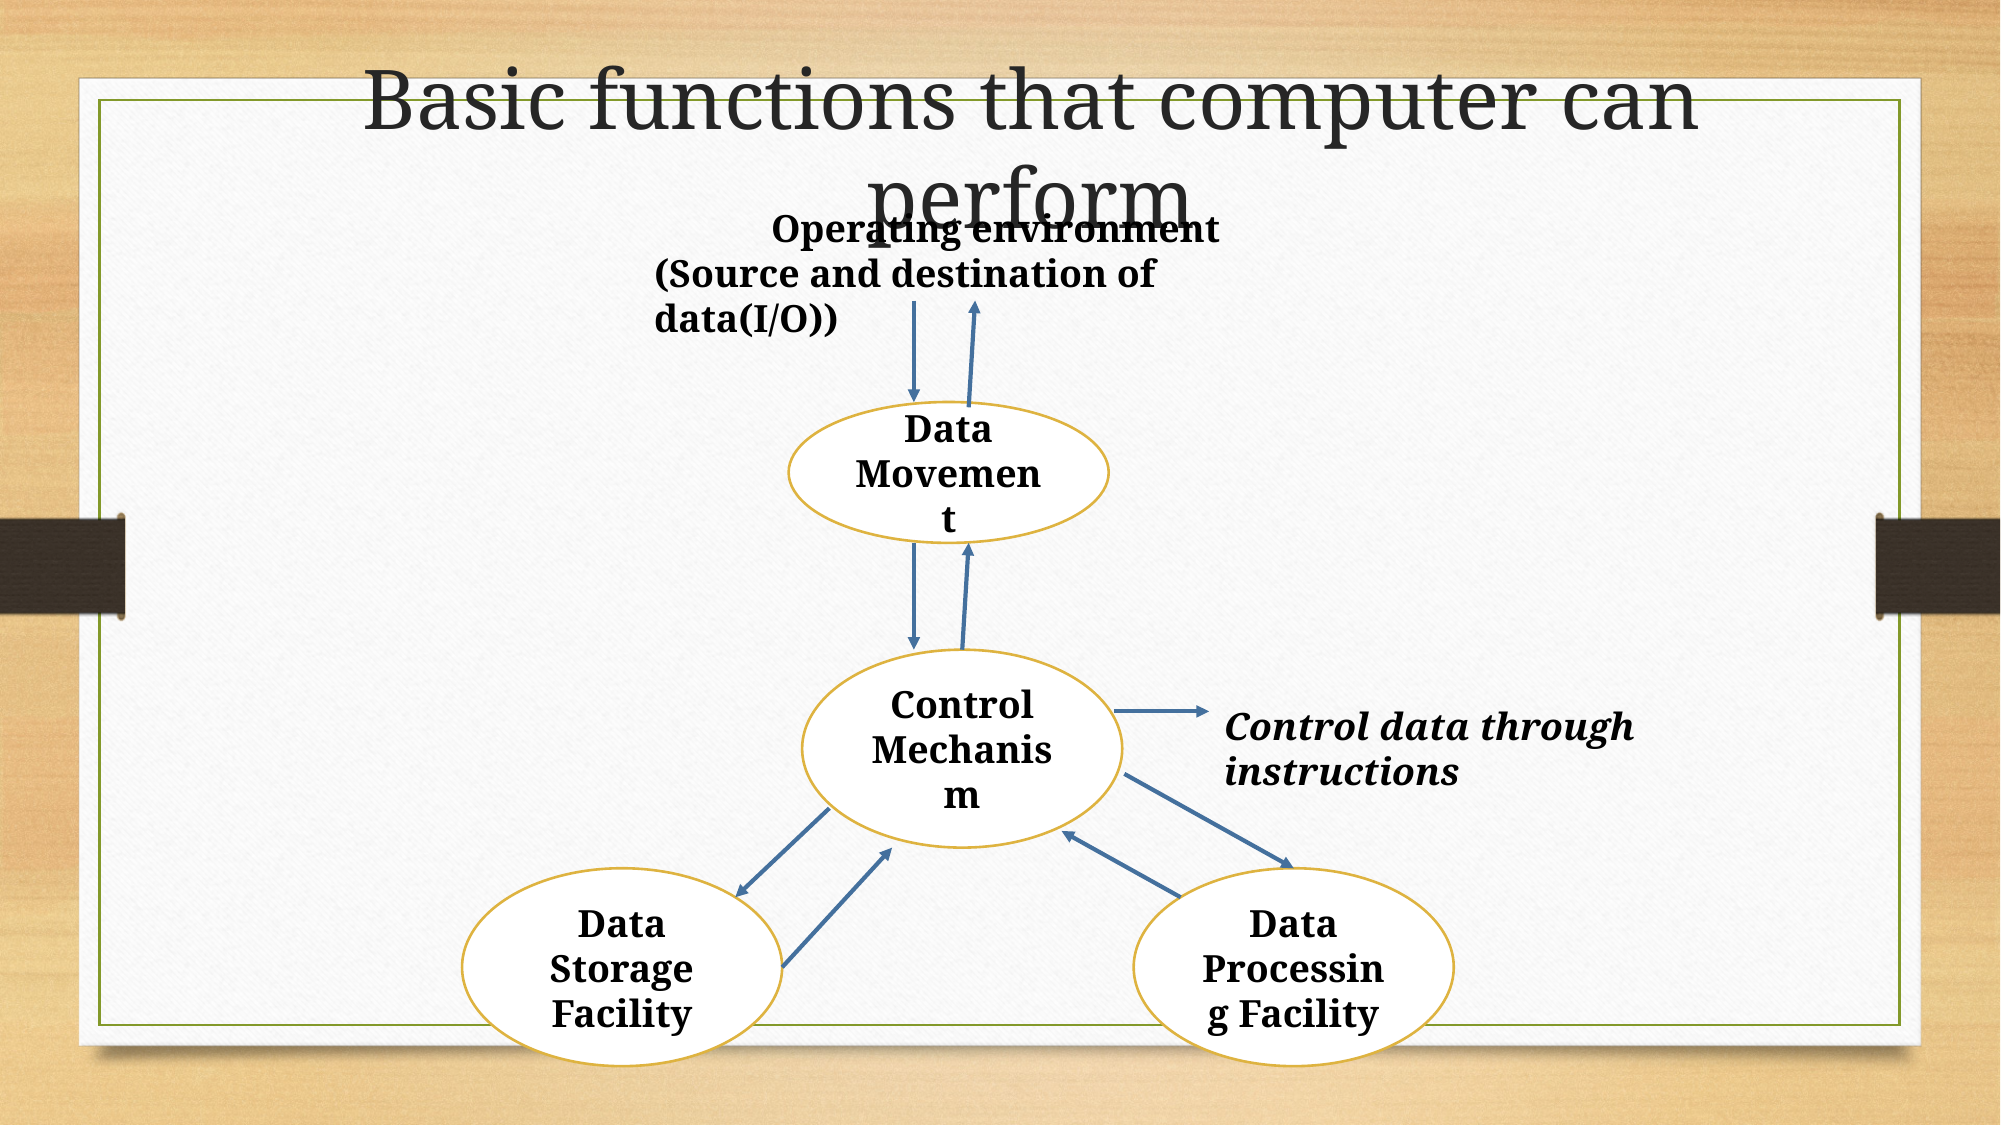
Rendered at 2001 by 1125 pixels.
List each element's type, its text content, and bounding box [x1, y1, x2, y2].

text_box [781, 847, 893, 968]
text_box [1124, 773, 1294, 869]
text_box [1061, 830, 1181, 898]
text_box Operating environment (Source and destination of data(I/O)) [639, 197, 1311, 348]
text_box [735, 807, 830, 898]
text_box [968, 300, 976, 408]
picture [0, 0, 2001, 1125]
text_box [961, 542, 969, 650]
text_box Data Storage Facility [460, 866, 784, 1068]
text_box Data Processing Facility [1132, 866, 1456, 1068]
title Basic functions that computer can perform [244, 39, 1820, 253]
text_box Data Movement [787, 400, 1110, 545]
text_box Control data through instructions [1209, 695, 1820, 801]
text_box Control Mechanism [800, 648, 1124, 849]
